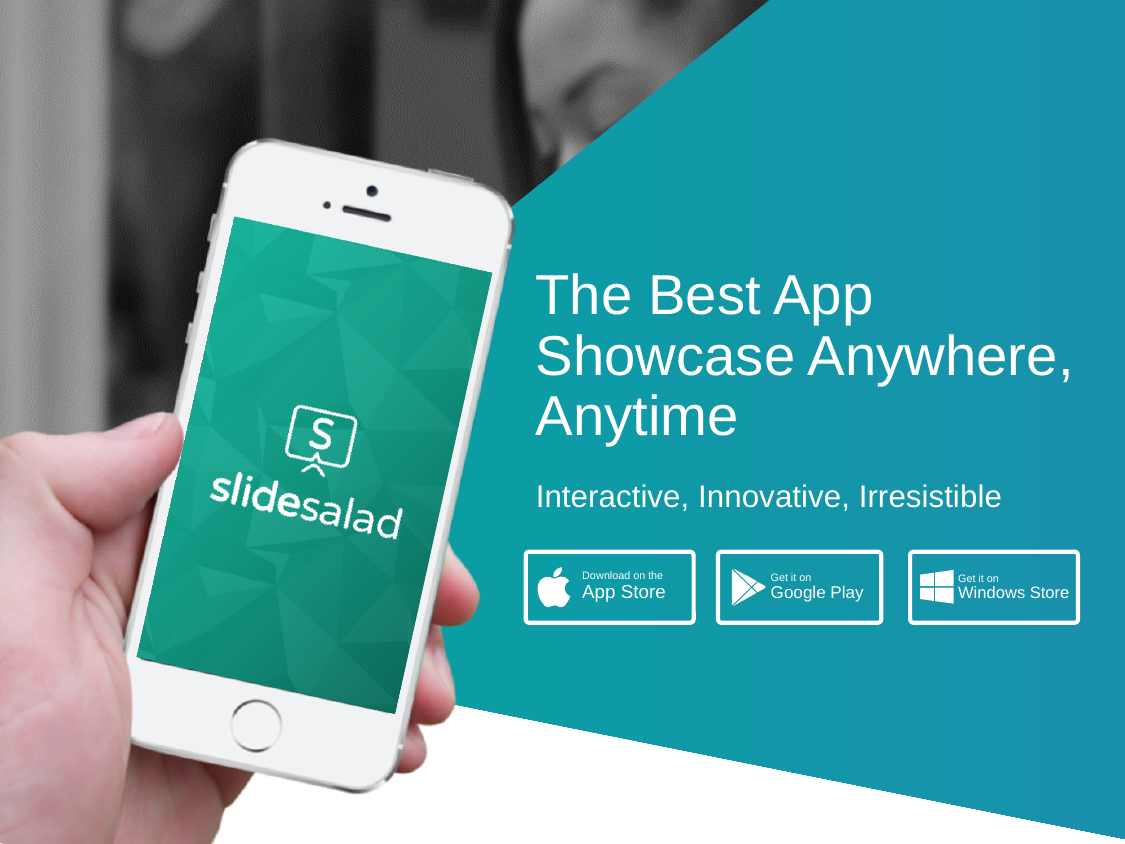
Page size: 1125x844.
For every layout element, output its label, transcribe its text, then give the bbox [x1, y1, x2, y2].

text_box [909, 551, 1079, 624]
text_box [525, 551, 694, 624]
picture [0, 0, 770, 844]
text_box [524, 0, 1125, 842]
text_box Interactive, Innovative, Irresistible [774, 480, 1079, 514]
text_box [717, 551, 882, 624]
text_box The Best App Showcase Anywhere, Anytime [774, 265, 1079, 448]
